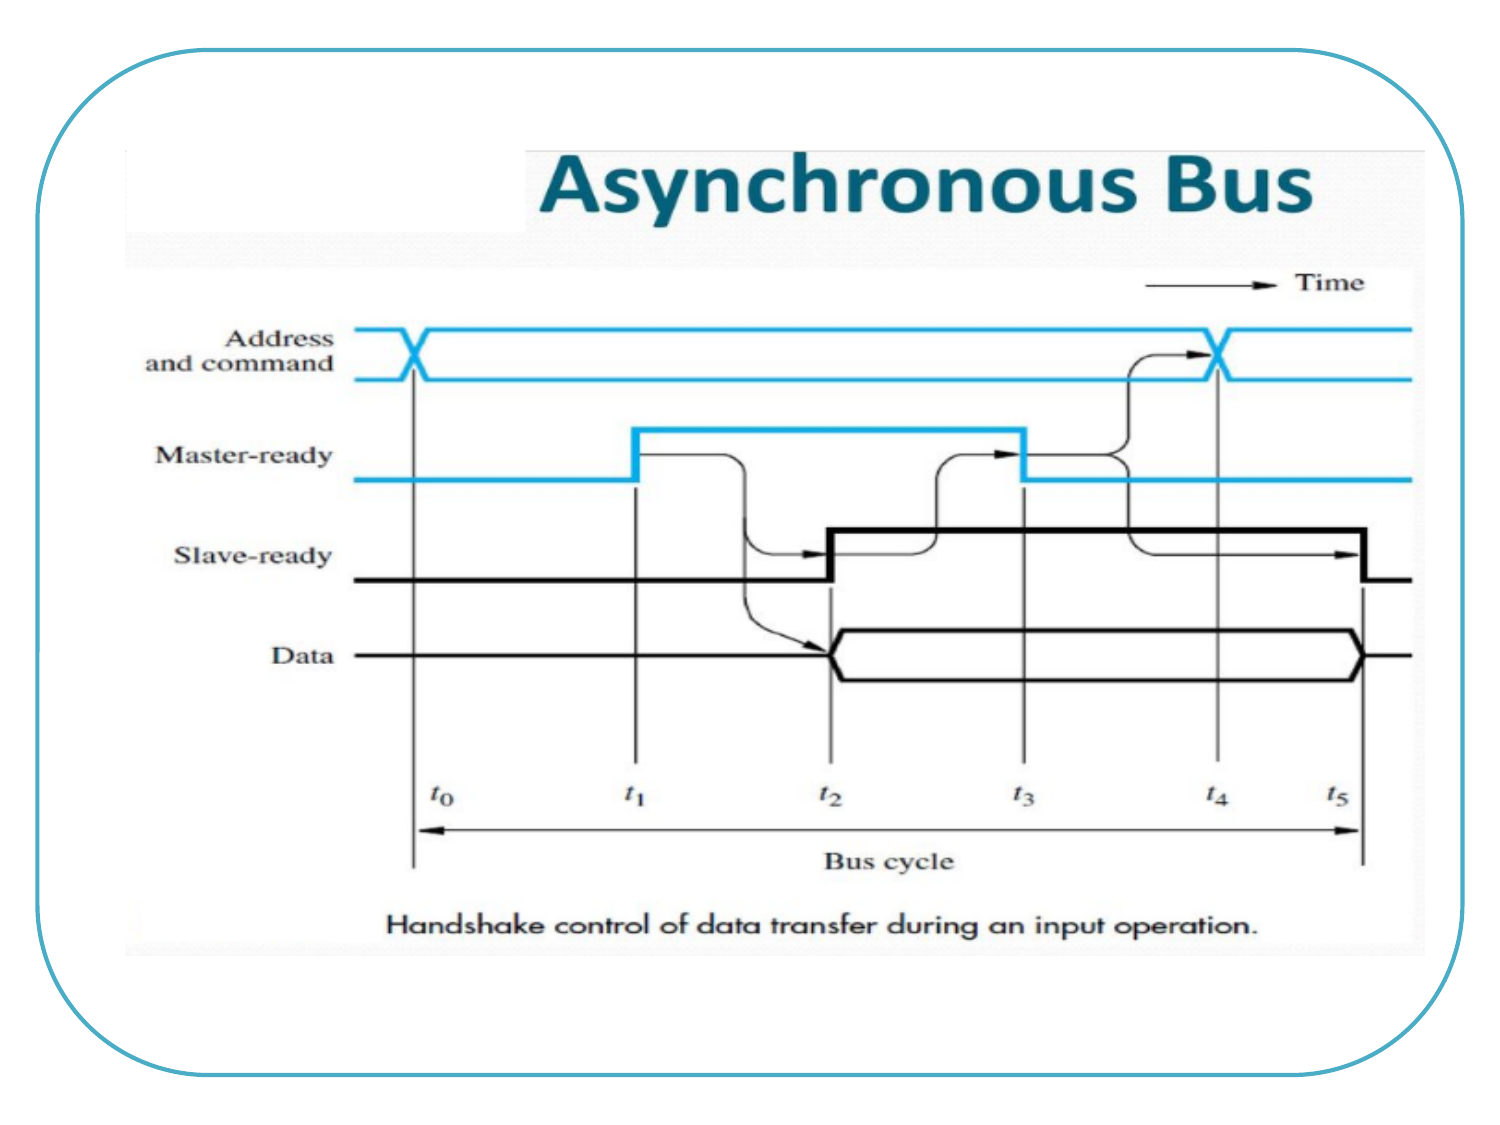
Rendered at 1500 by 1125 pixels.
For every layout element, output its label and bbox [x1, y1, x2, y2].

picture [124, 149, 1426, 956]
text_box [35, 47, 1465, 1078]
